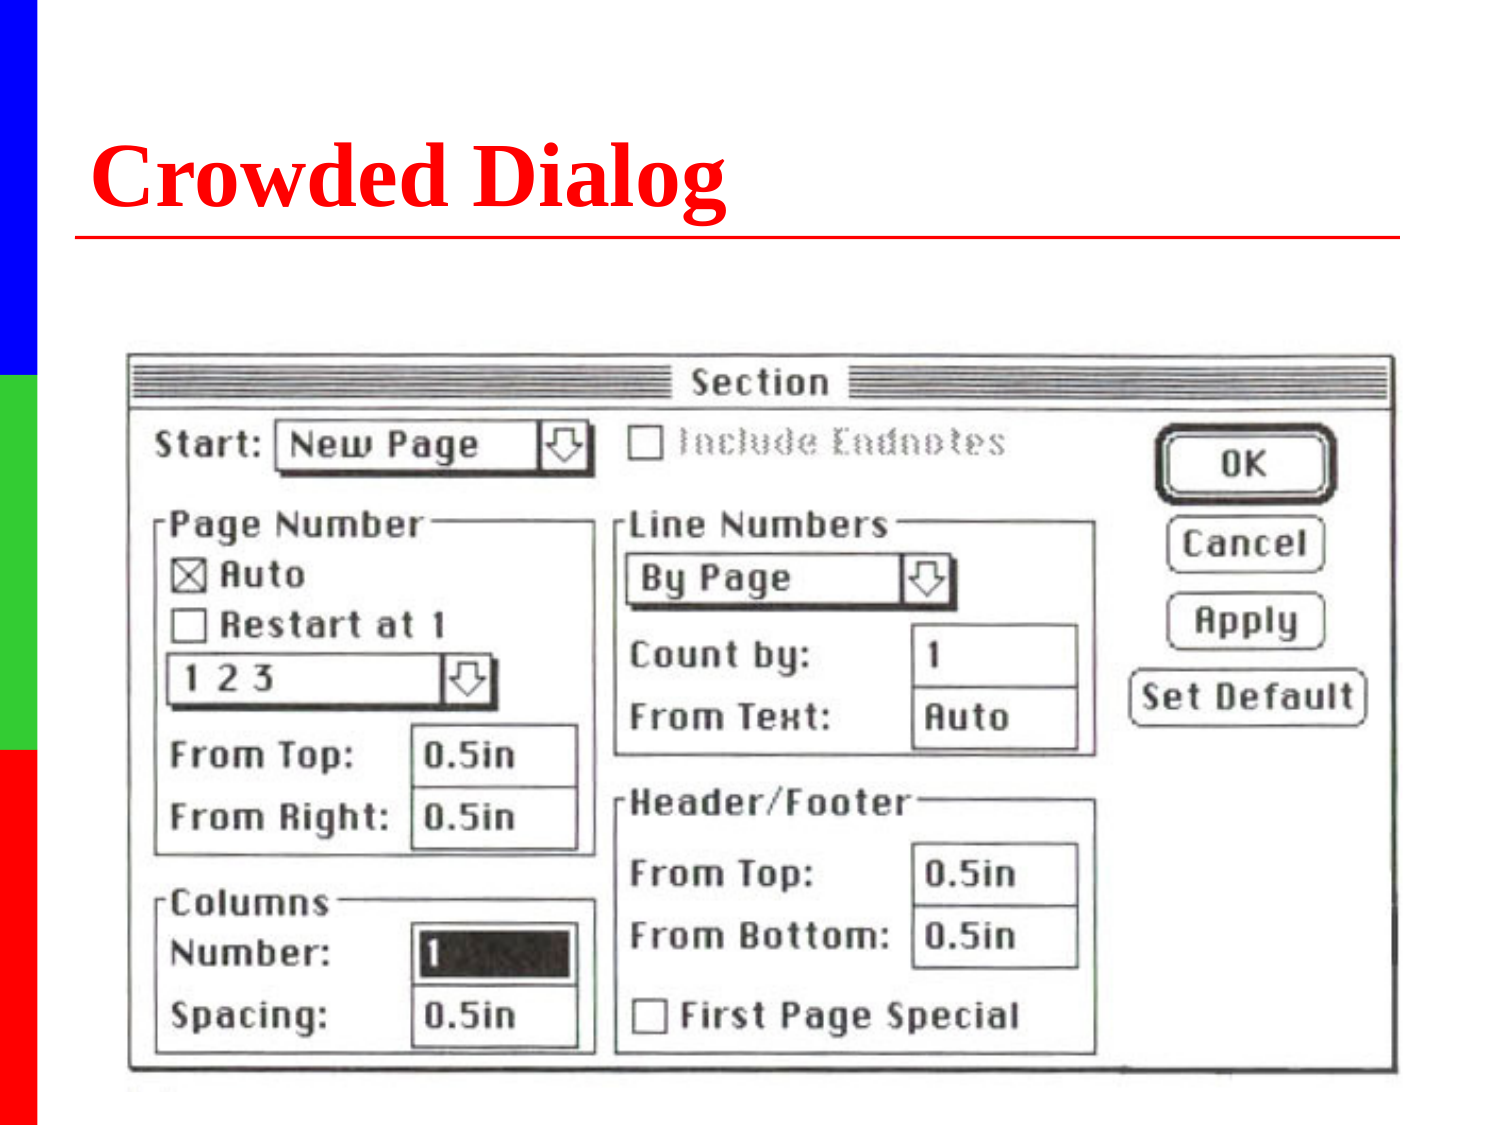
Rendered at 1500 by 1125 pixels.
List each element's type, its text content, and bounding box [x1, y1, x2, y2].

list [41, 290, 1471, 1092]
title Crowded Dialog [74, 45, 1426, 233]
